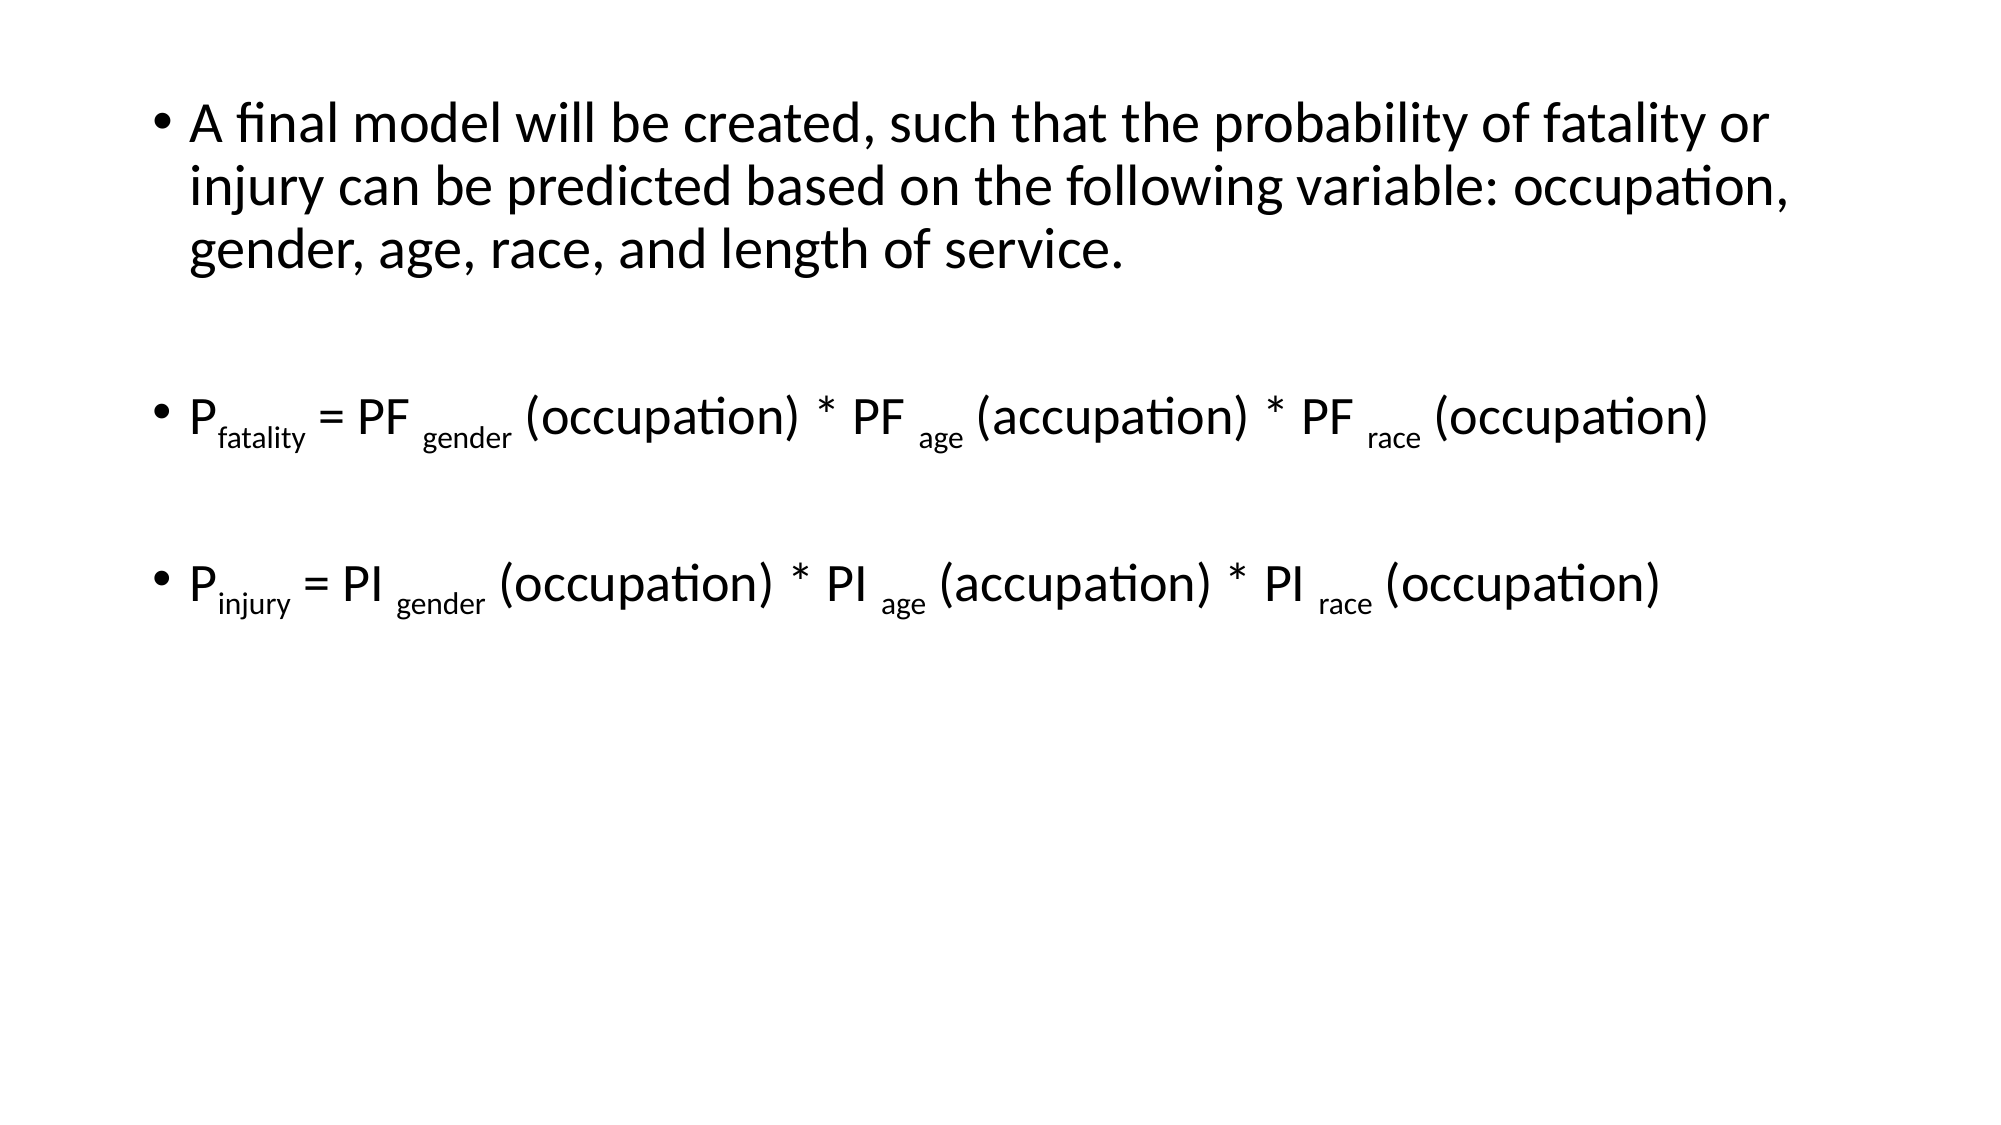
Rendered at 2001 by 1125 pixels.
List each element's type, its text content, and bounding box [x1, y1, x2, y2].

list A final model will be created, such that the probability of fatality or injury can be predicted based on the following variable: occupation, gender, age, race, and length of service. Pfatality = PF gender (occupation) * PF age (accupation) * PF race (occupation) Pinjury = PI gender (occupation) * PI age (accupation) * PI race (occupation) [137, 84, 1863, 799]
